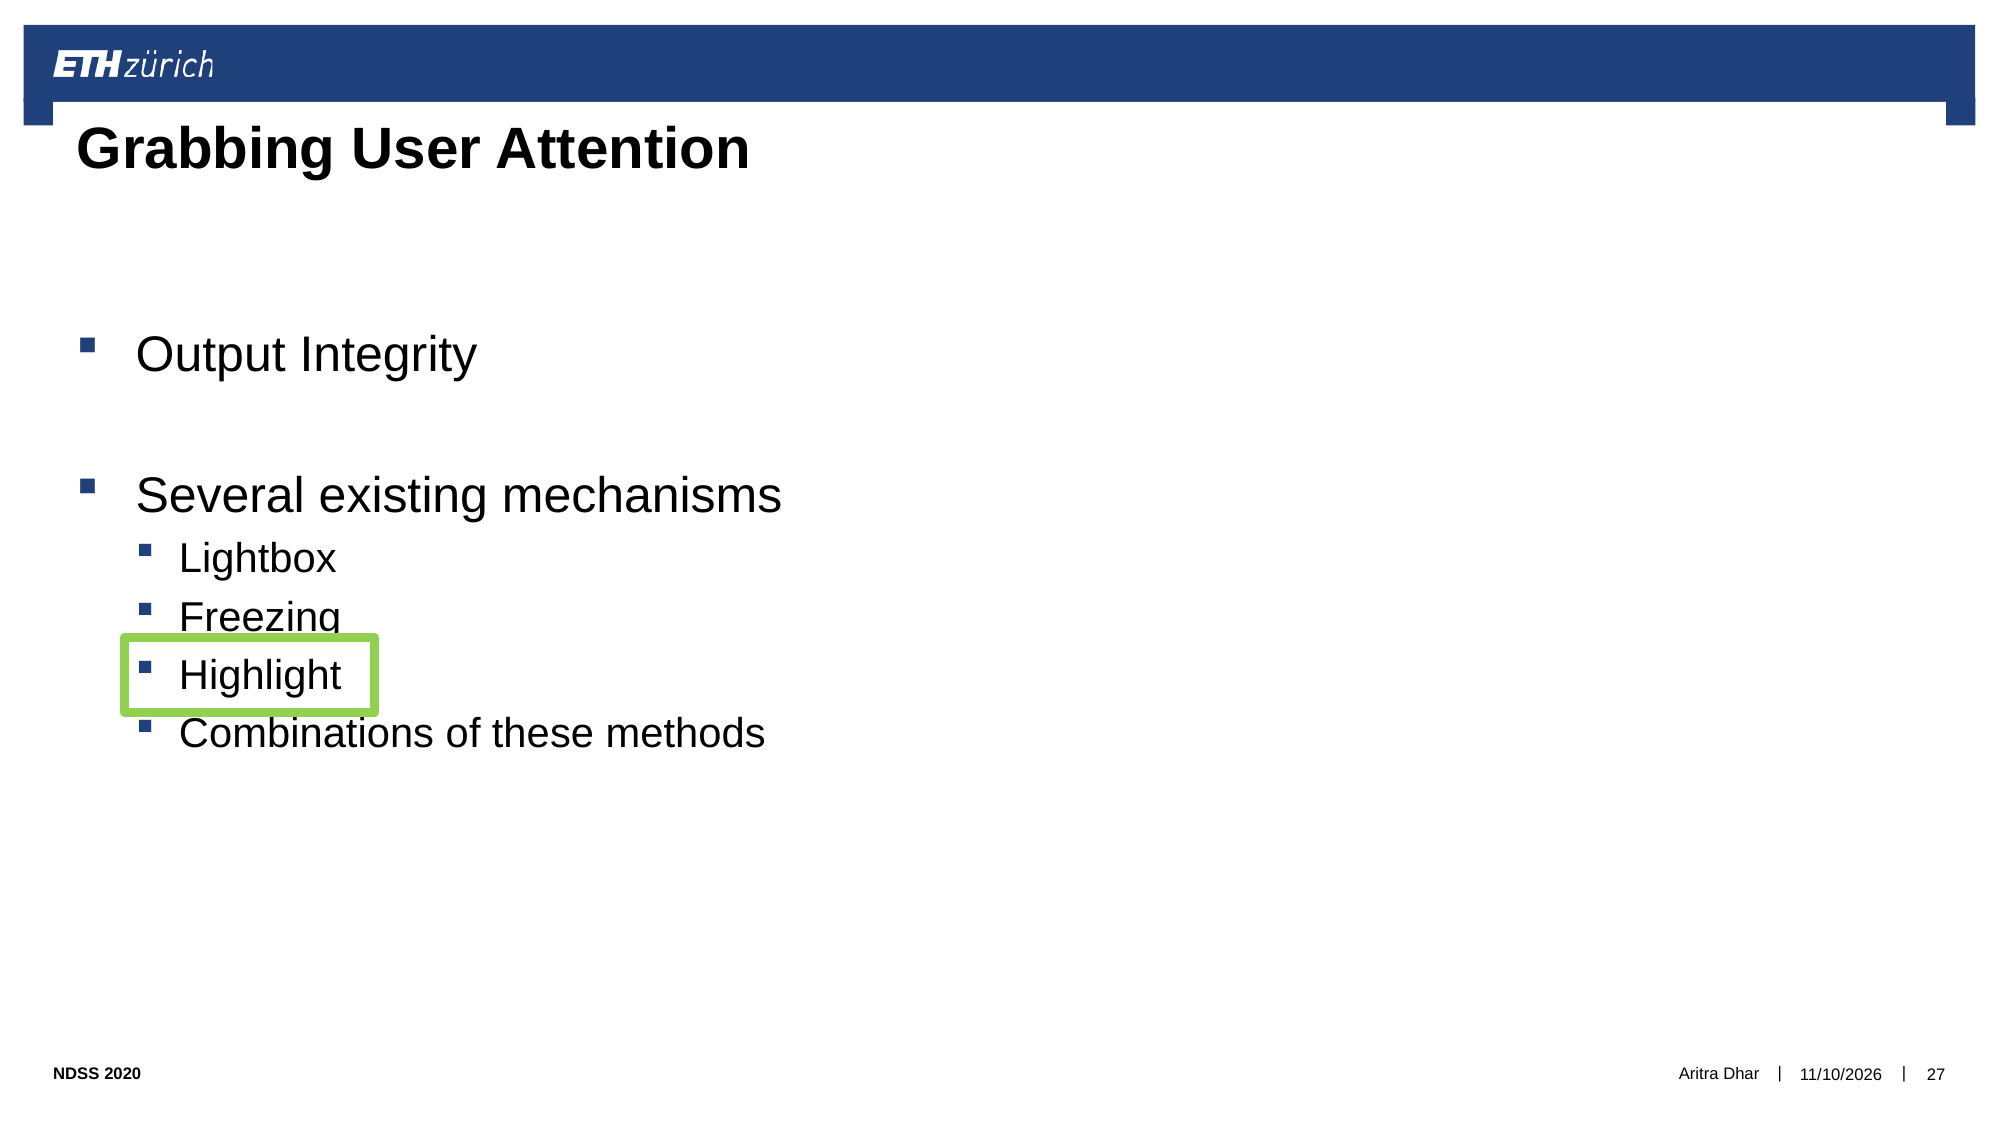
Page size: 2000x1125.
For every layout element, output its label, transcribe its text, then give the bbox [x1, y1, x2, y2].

slide_number 27 [1906, 1034, 1966, 1112]
text_box [123, 635, 377, 714]
title Grabbing User Attention [53, 101, 1946, 262]
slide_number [1790, 1034, 1892, 1112]
footer Aritra Dhar [999, 1034, 1760, 1111]
list Output Integrity Several existing mechanisms Lightbox Freezing Highlight Combinations of these methods [53, 321, 1946, 1013]
